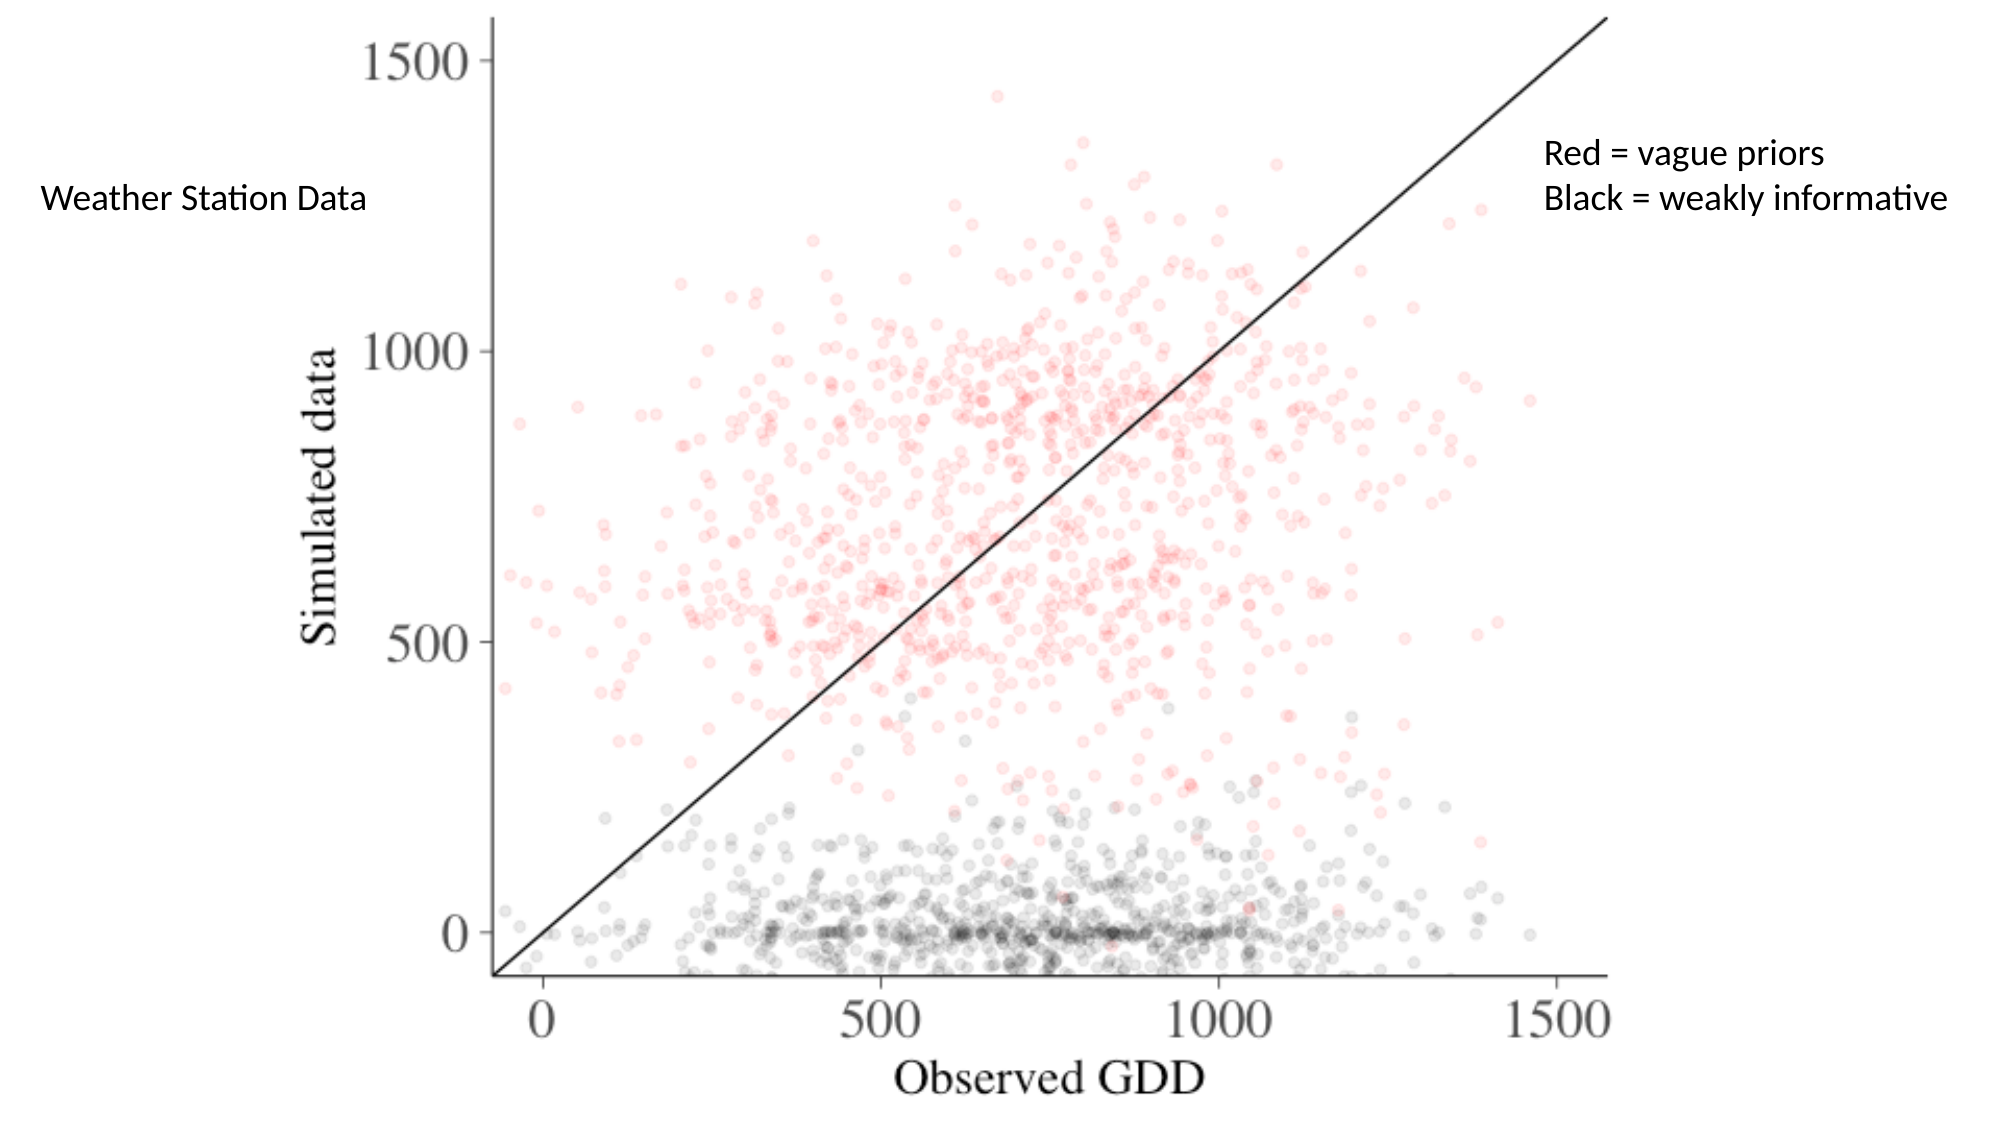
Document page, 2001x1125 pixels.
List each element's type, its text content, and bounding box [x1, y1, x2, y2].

text_box Weather Station Data [25, 165, 280, 226]
text_box Red = vague priors Black = weakly informative [1629, 120, 1964, 226]
picture [280, 0, 1629, 1115]
